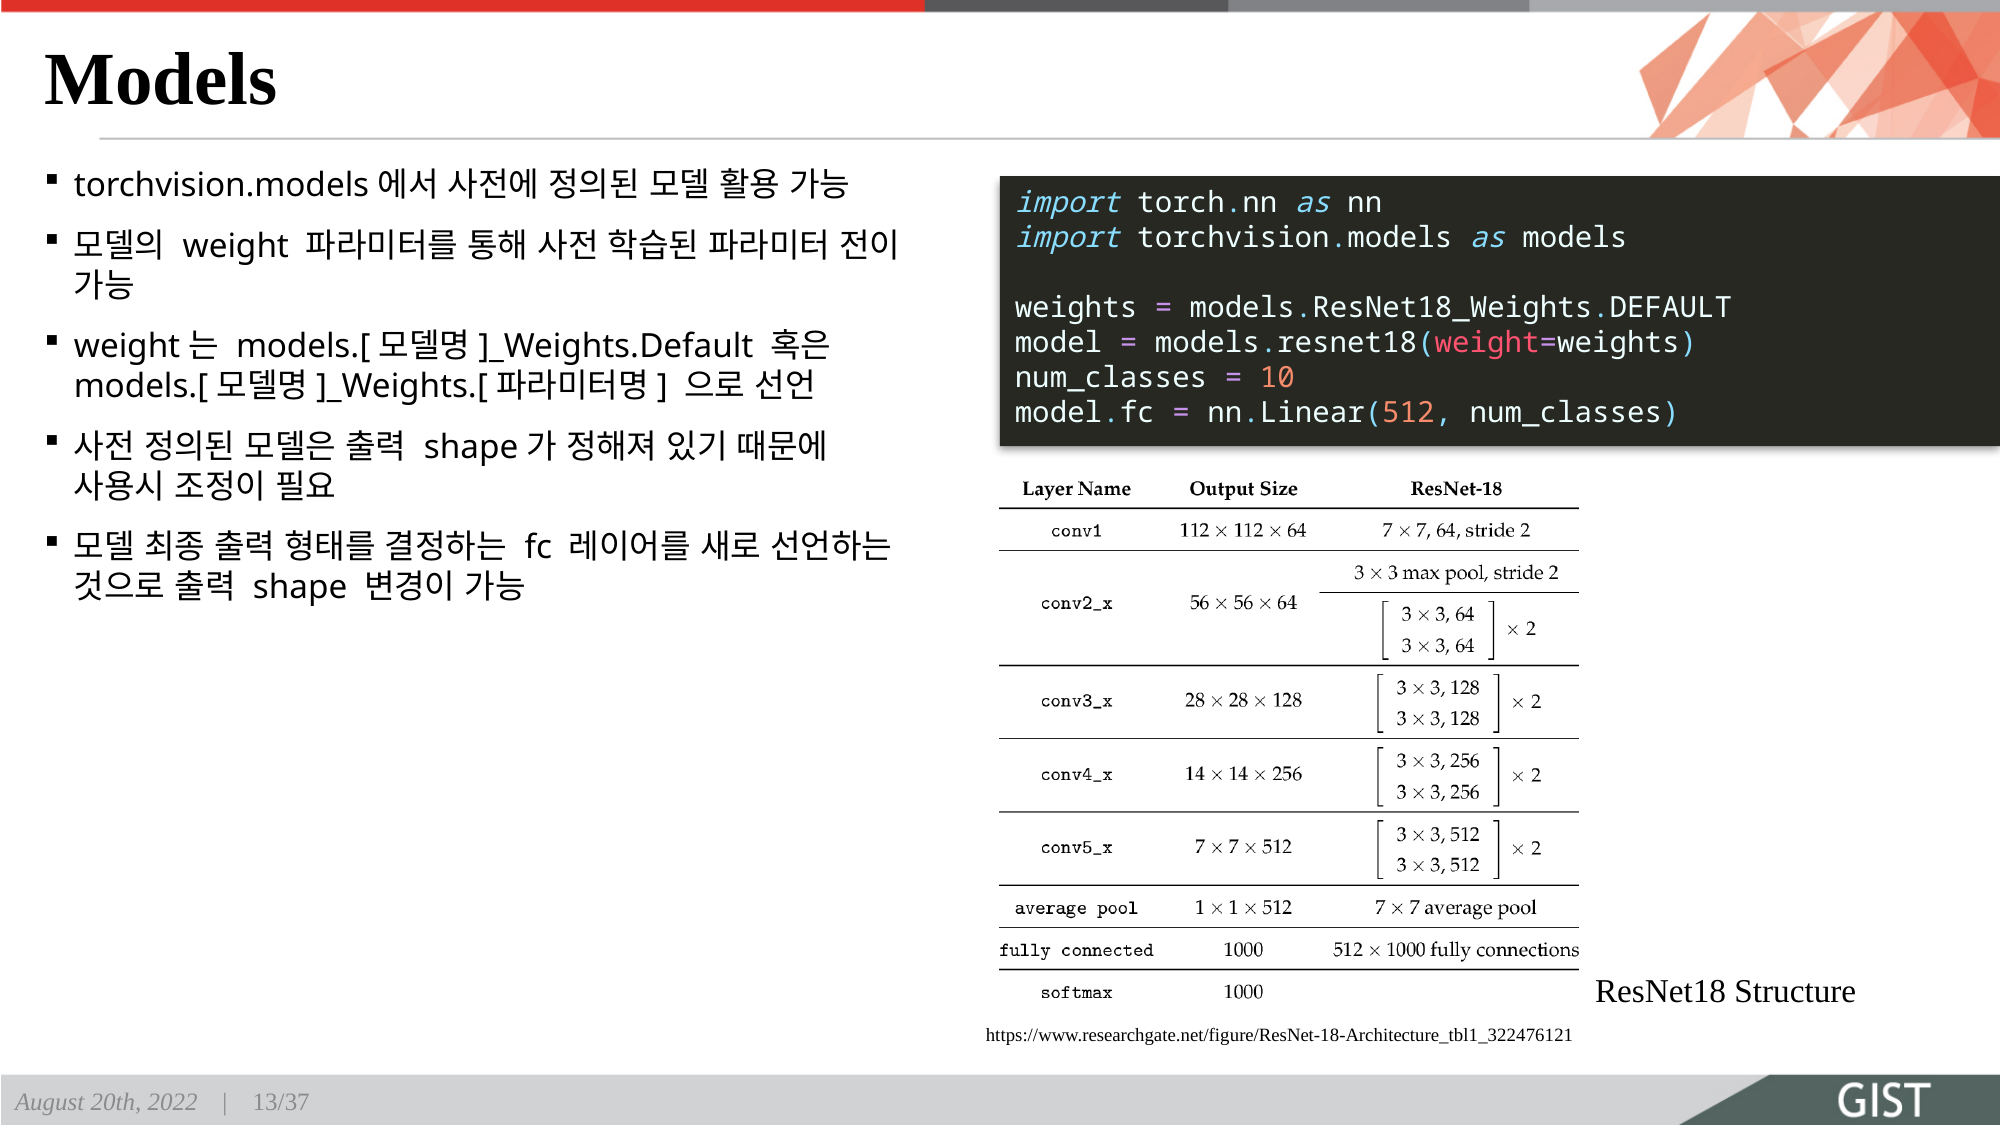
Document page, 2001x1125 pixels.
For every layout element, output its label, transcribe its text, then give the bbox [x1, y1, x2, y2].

text_box torchvision.models에서 사전에 정의된 모델 활용 가능 모델의 weight 파라미터를 통해 사전 학습된 파라미터 전이 가능 weight는 models.[모델명]_Weights.Default 혹은 models.[모델명]_Weights.[파라미터명] 으로 선언 사전 정의된 모델은 출력 shape가 정해져 있기 때문에 사용시 조정이 필요 모델 최종 출력 형태를 결정하는 fc 레이어를 새로 선언하는 것으로 출력 shape 변경이 가능 [29, 155, 917, 1076]
text_box import torch.nn as nn import torchvision.models as models weights = models.ResNet18_Weights.DEFAULT model = models.resnet18(weight=weights) num_classes = 10 model.fc = nn.Linear(512, num_classes) [999, 176, 1989, 436]
text_box ResNet18 Structure [1580, 962, 1872, 1015]
text_box [999, 175, 2000, 447]
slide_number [0, 1075, 450, 1125]
text_box https://www.researchgate.net/figure/ResNet-18-Architecture_tbl1_322476121 [971, 1015, 1972, 1053]
picture [0, 0, 2000, 1125]
title Models [29, 21, 1971, 139]
